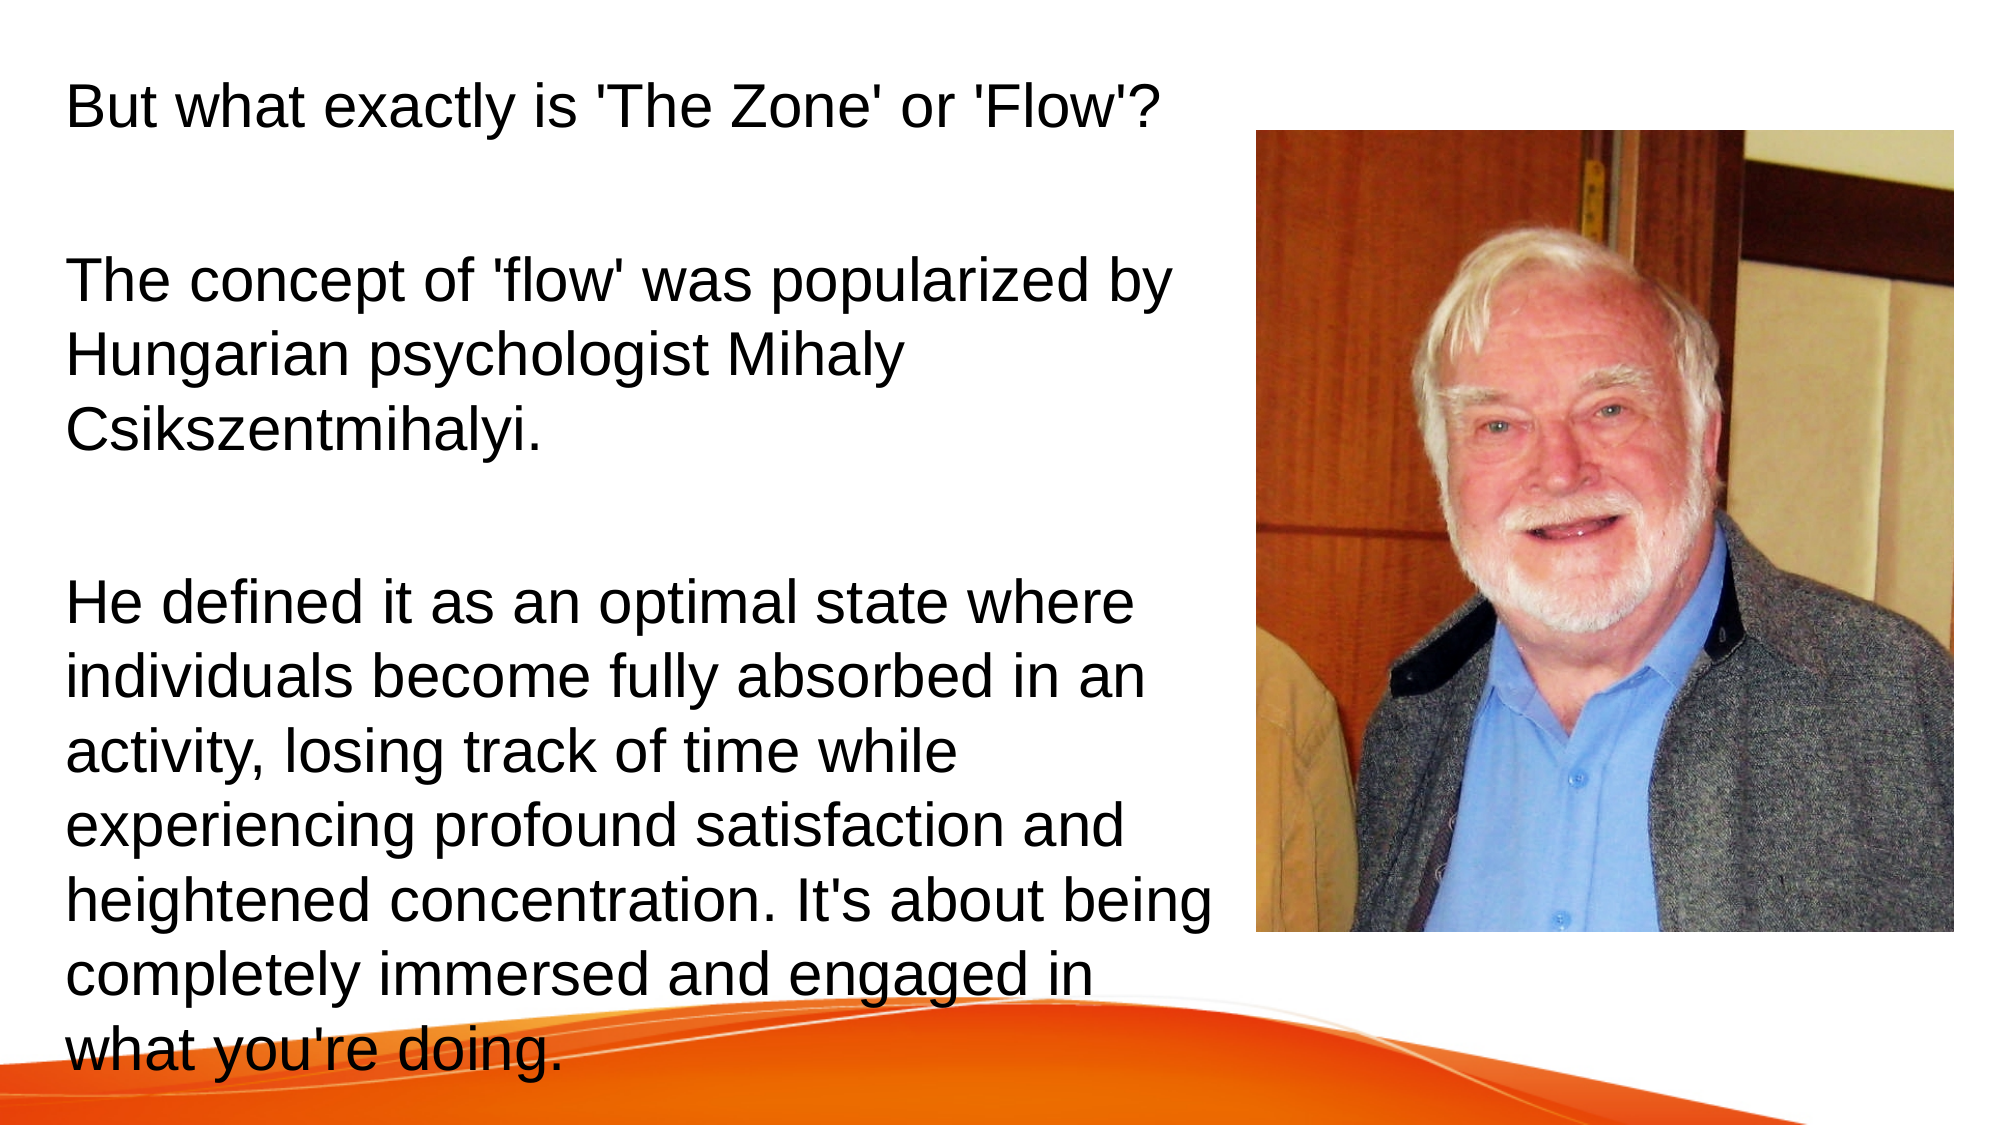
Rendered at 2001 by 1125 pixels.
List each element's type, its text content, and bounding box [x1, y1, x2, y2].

list But what exactly is 'The Zone' or 'Flow'? The concept of 'flow' was popularized by Hungarian psychologist Mihaly Csikszentmihalyi. He defined it as an optimal state where individuals become fully absorbed in an activity, losing track of time while experiencing profound satisfaction and heightened concentration. It's about being completely immersed and engaged in what you're doing. [50, 57, 1257, 1102]
picture [0, 0, 2000, 1125]
